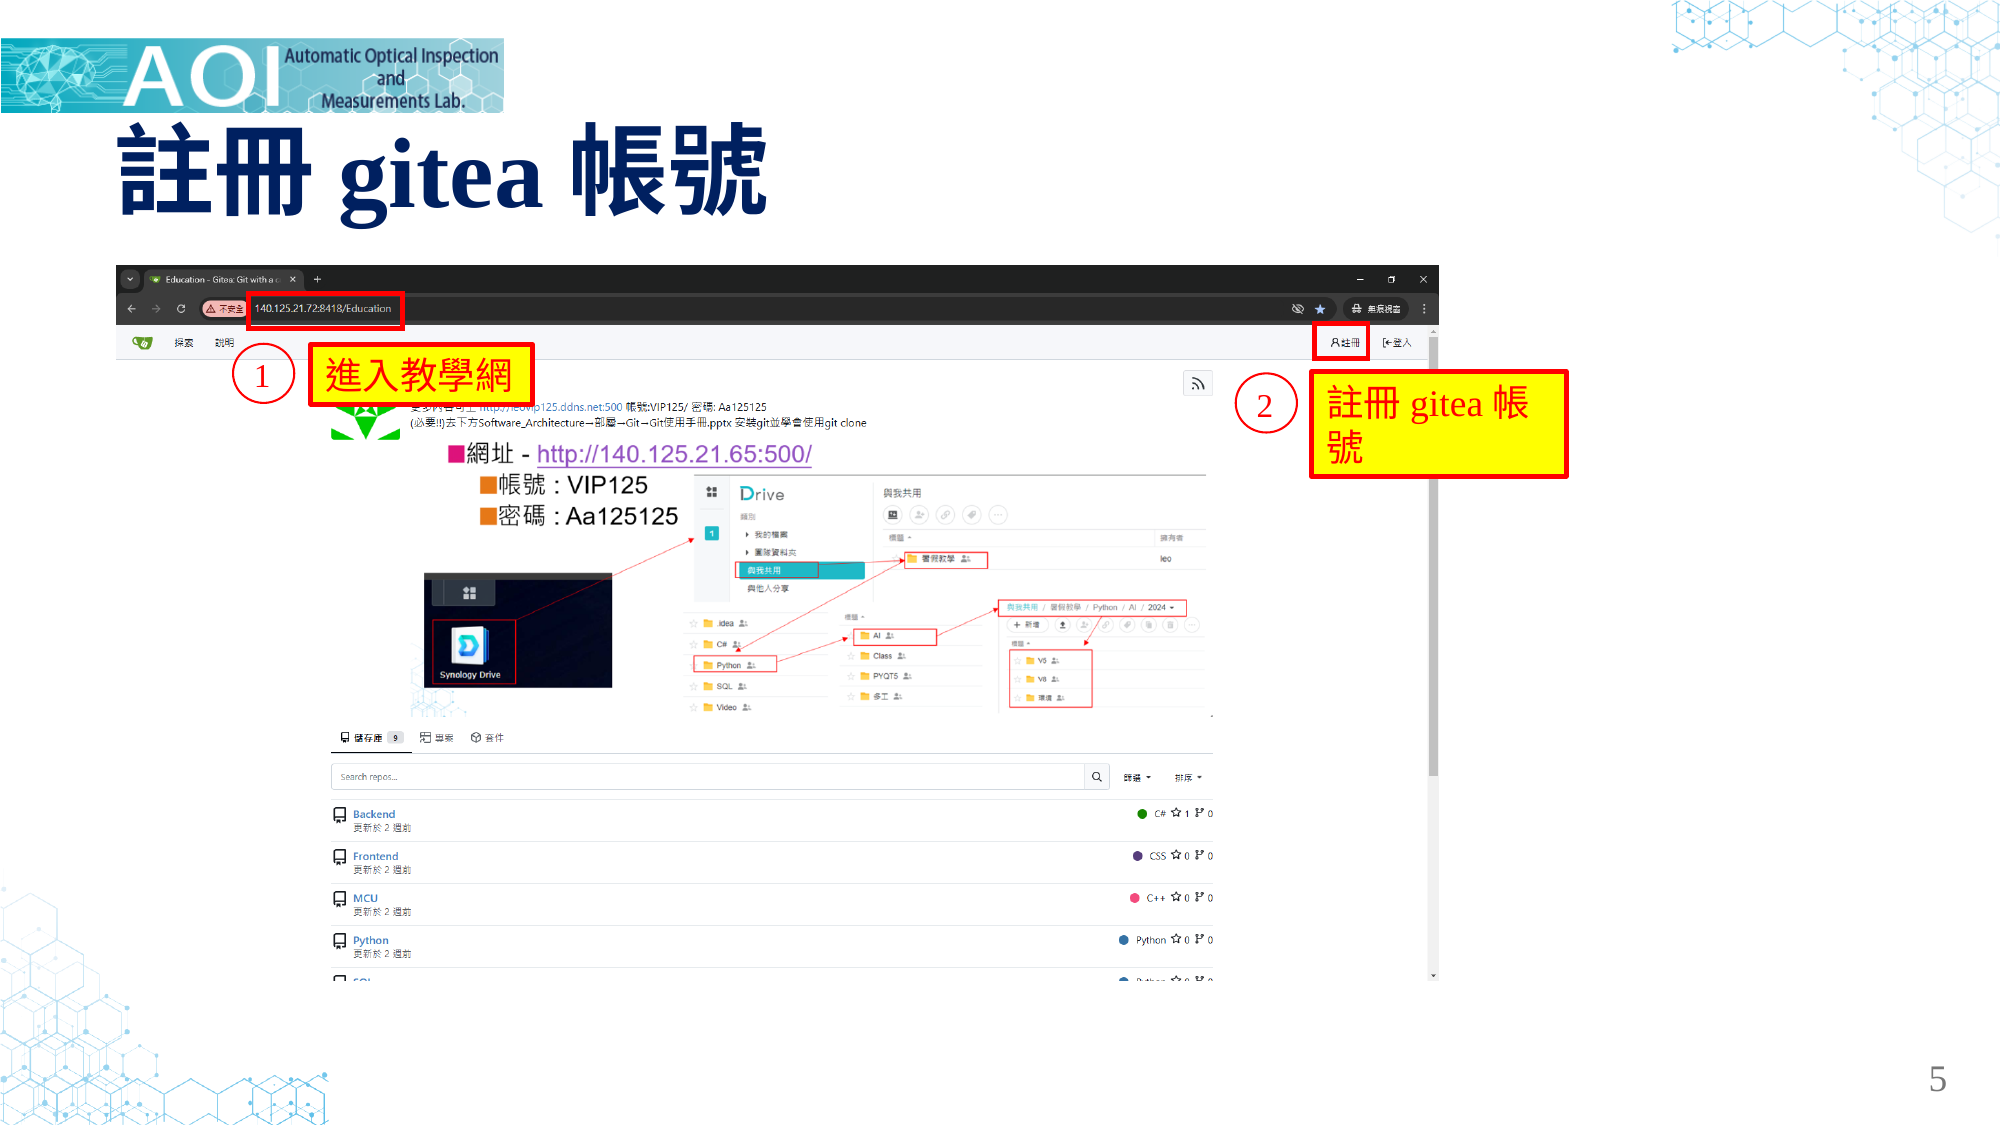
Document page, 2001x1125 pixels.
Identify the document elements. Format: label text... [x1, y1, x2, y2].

picture [0, 868, 329, 1125]
picture [1, 38, 504, 113]
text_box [116, 265, 1567, 982]
title 註冊gitea帳號 [99, 117, 1900, 233]
picture [1672, 1, 2000, 256]
